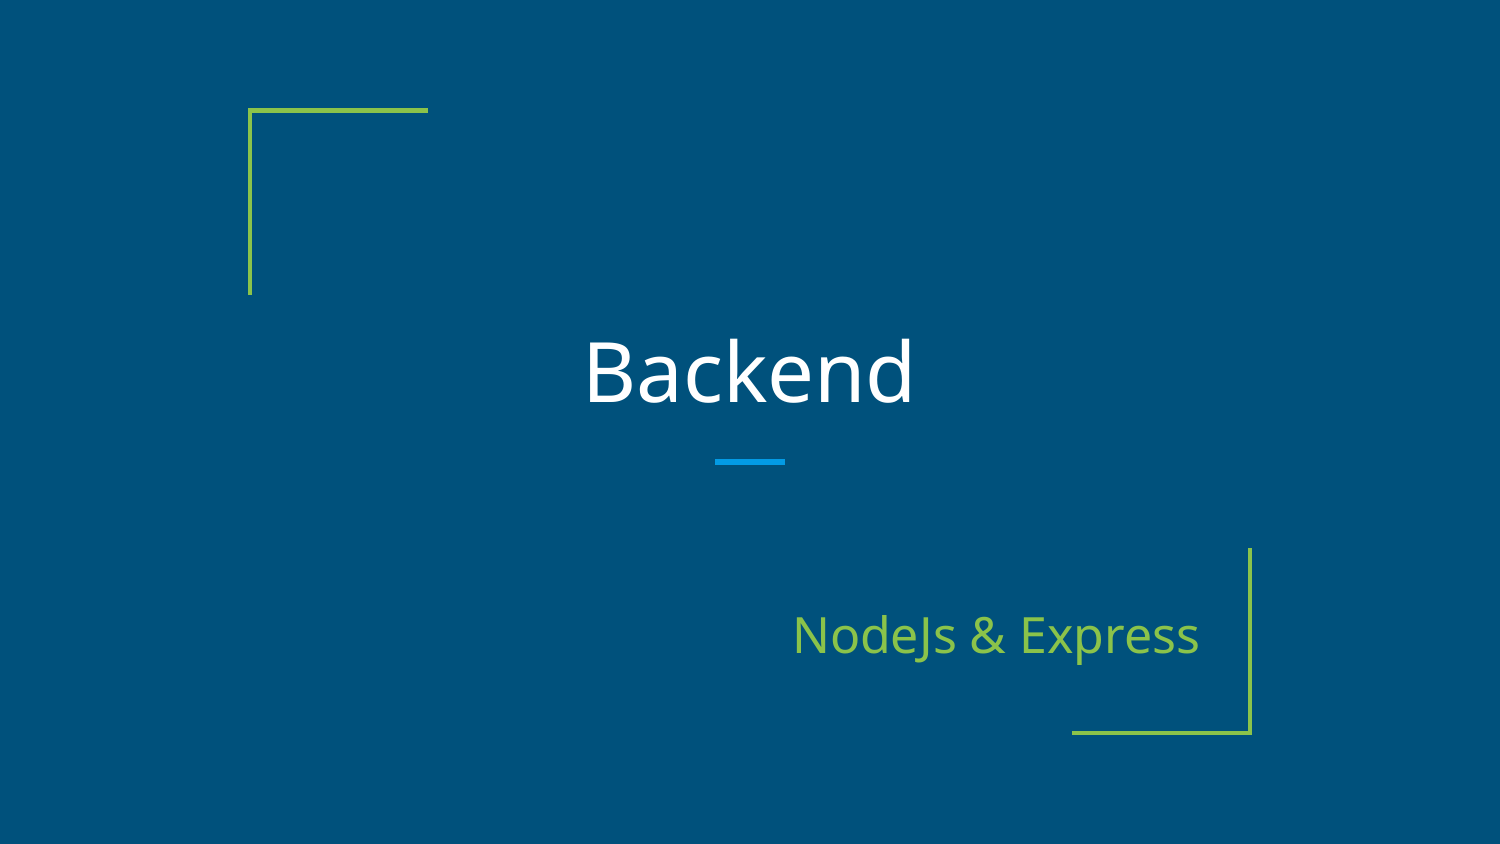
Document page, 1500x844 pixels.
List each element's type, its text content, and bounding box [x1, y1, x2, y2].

title Backend [275, 195, 1225, 435]
subtitle NodeJs & Express [266, 588, 1216, 738]
